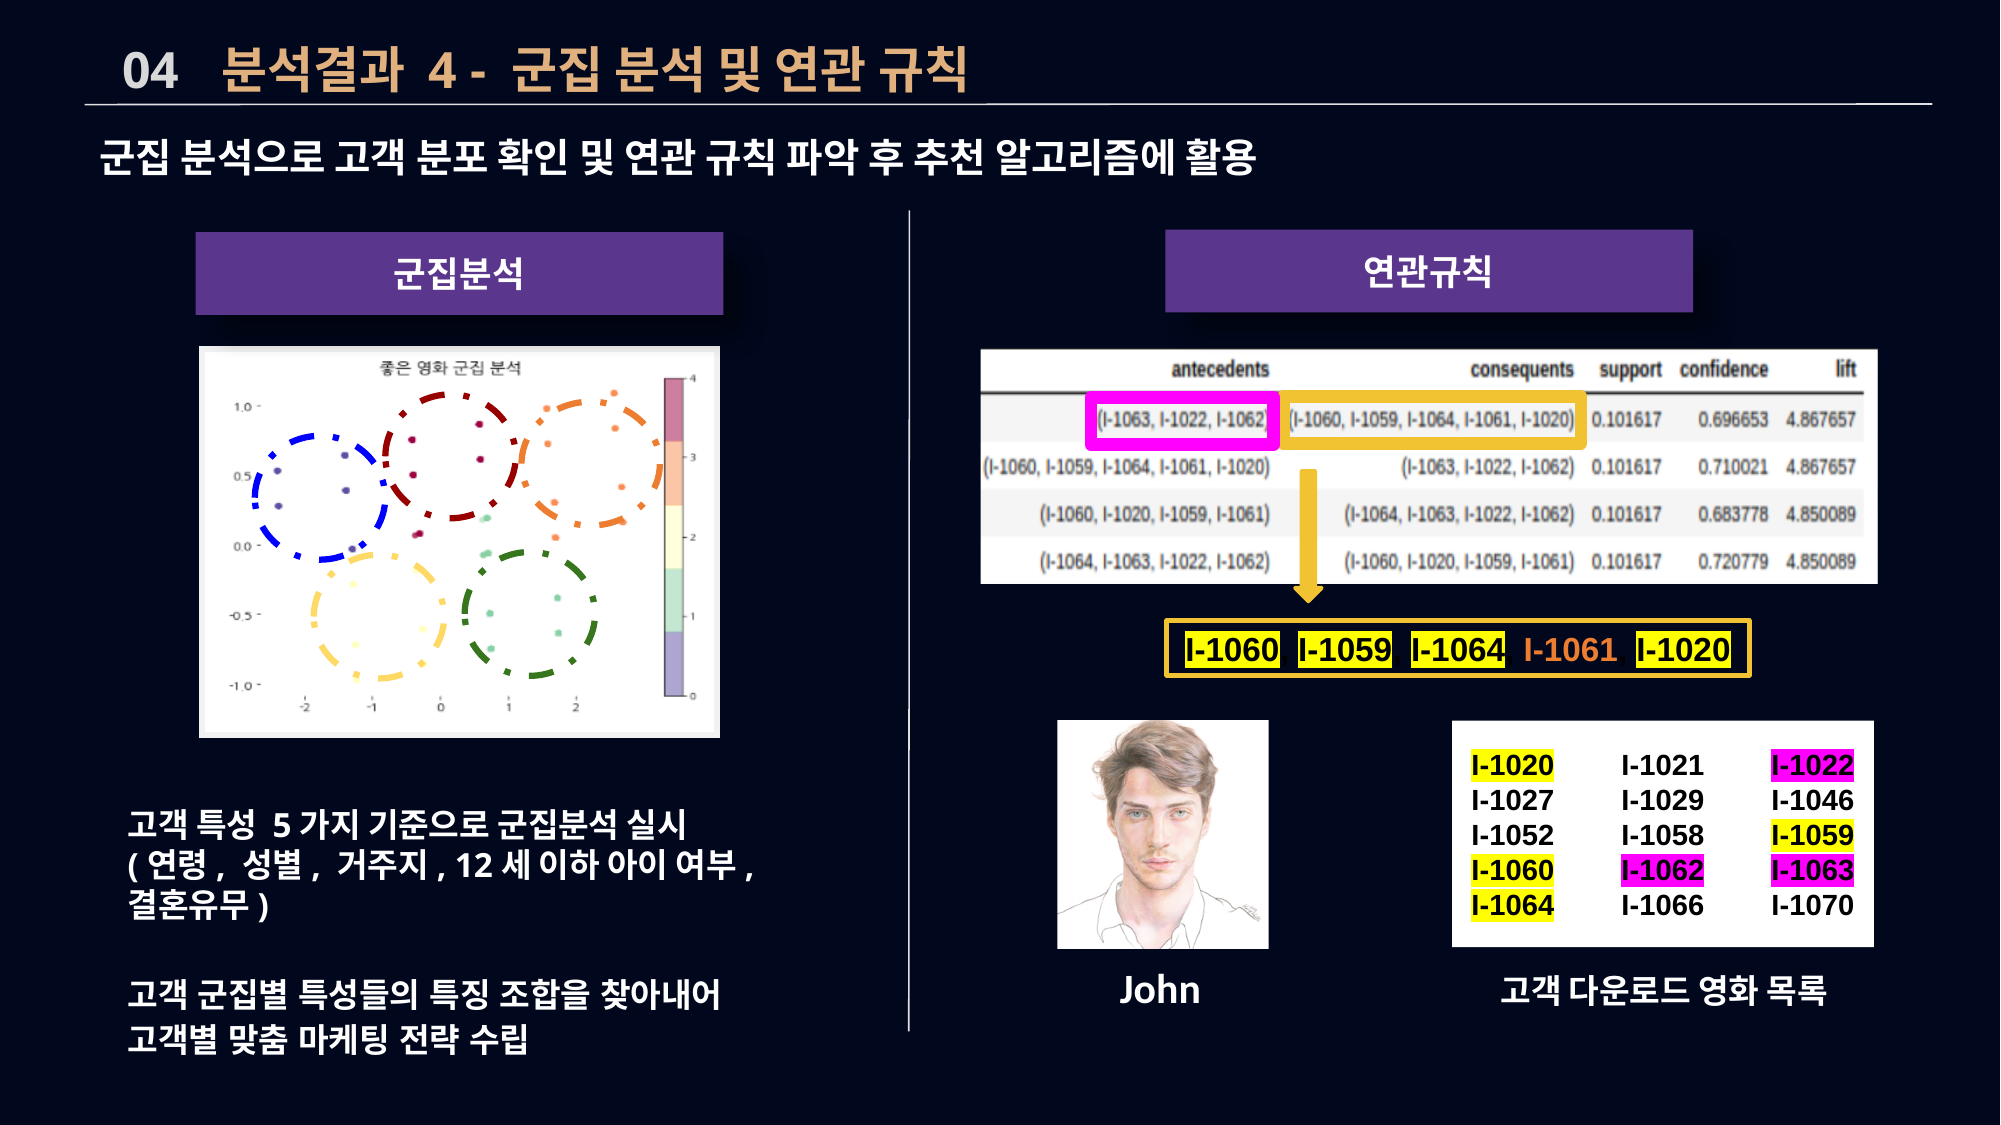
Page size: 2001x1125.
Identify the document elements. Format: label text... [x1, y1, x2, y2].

text_box 군집 분석으로 고객 분포 확인 및 연관 규칙 파악 후 추천 알고리즘에 활용 [84, 116, 1591, 197]
picture [1057, 720, 1269, 949]
text_box I-1060, I-1059, I-1064, I-1061, I-1020 [1166, 620, 1750, 676]
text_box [204, 351, 714, 733]
text_box I-1020 I-1021 I-1022 I-1027 I-1029 I-1046 I-1052 I-1058 I-1059 I-1060 I-1062 I-1063 I-1064 I-1066 I-1070 [1452, 720, 1874, 948]
text_box 고객 특성 5가지 기준으로 군집분석 실시 (연령, 성별, 거주지, 12세 이하 아이 여부, 결혼유무) 고객 군집별 특성들의 특징 조합을 찾아내어 고객별 맞춤 마케팅 전략 수립 [112, 789, 892, 1021]
text_box 고객 다운로드 영화 목록 [1466, 952, 1863, 1028]
picture [980, 348, 1879, 584]
text_box 군집분석 [195, 232, 724, 315]
text_box John [1085, 957, 1236, 1017]
text_box [1299, 592, 1318, 602]
text_box 연관규칙 [1165, 229, 1694, 313]
text_box 04 분석결과 4 - 군집 분석 및 연관 규칙 [107, 28, 1356, 104]
